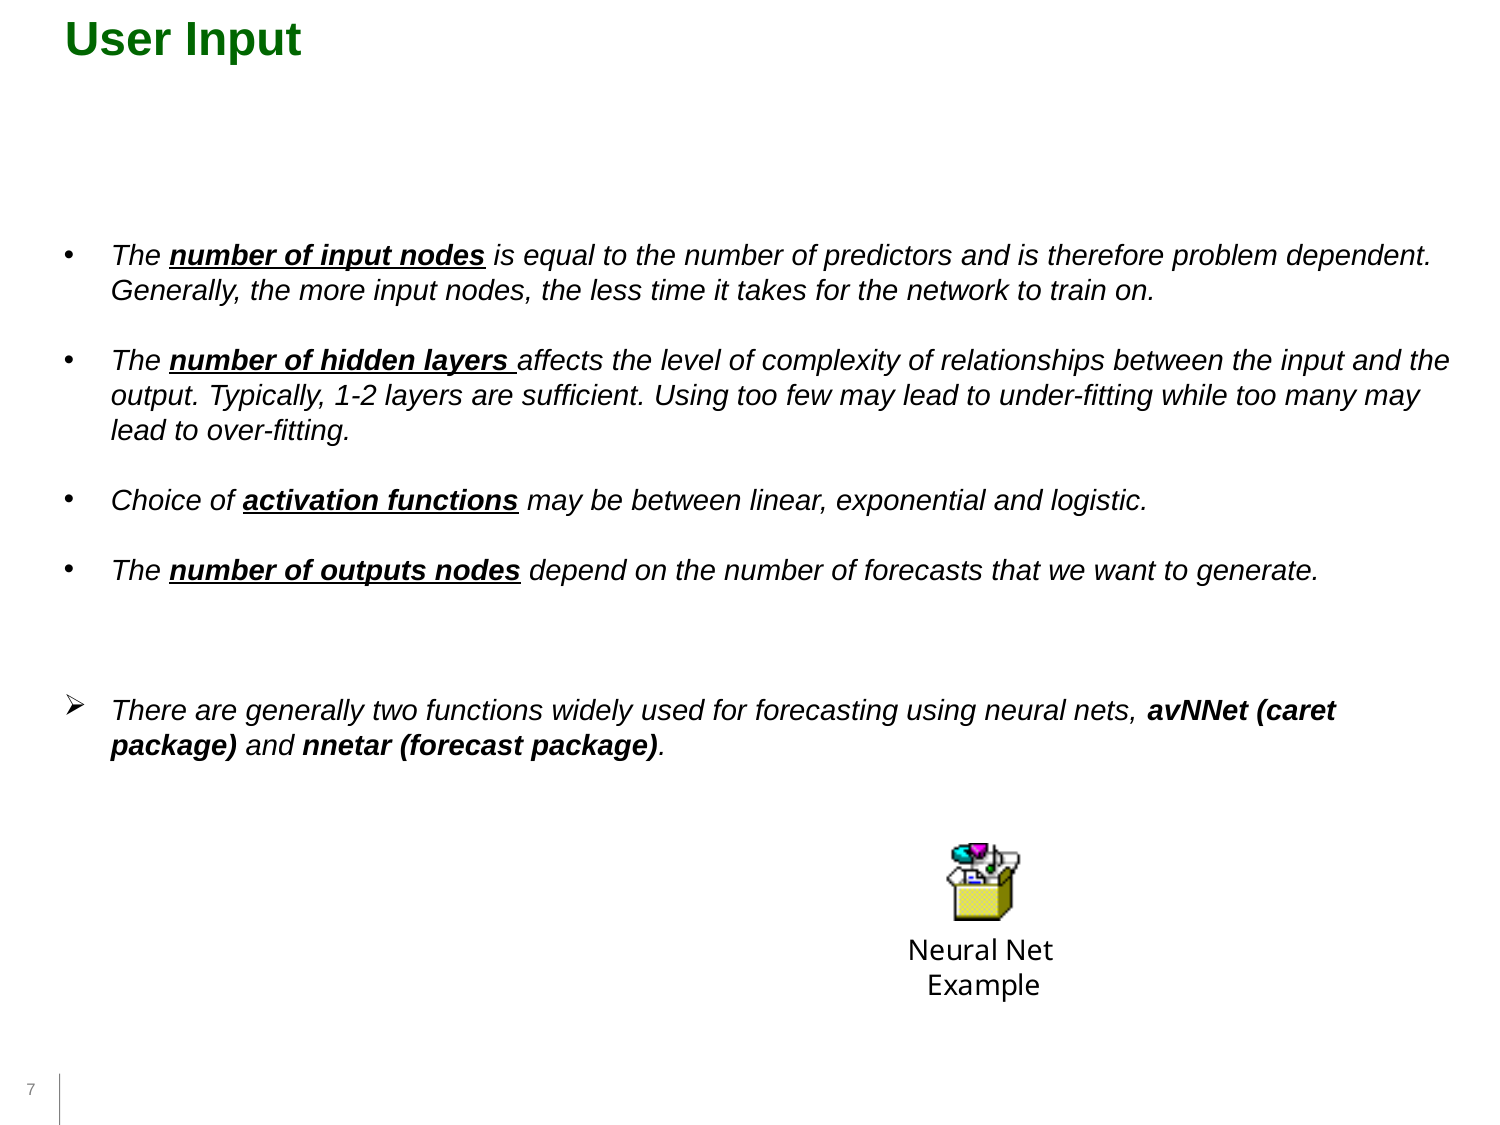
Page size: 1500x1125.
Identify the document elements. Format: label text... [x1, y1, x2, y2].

text_box The number of input nodes is equal to the number of predictors and is therefore problem dependent. Generally, the more input nodes, the less time it takes for the network to train on. The number of hidden layers affects the level of complexity of relationships between the input and the output. Typically, 1-2 layers are sufficient. Using too few may lead to under-fitting while too many may lead to over-fitting. Choice of activation functions may be between linear, exponential and logistic. The number of outputs nodes depend on the number of forecasts that we want to generate. There are generally two functions widely used for forecasting using neural nets, avNNet (caret package) and nnetar (forecast package). [49, 229, 1480, 769]
title User Input [50, 0, 1450, 163]
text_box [869, 843, 1099, 1037]
